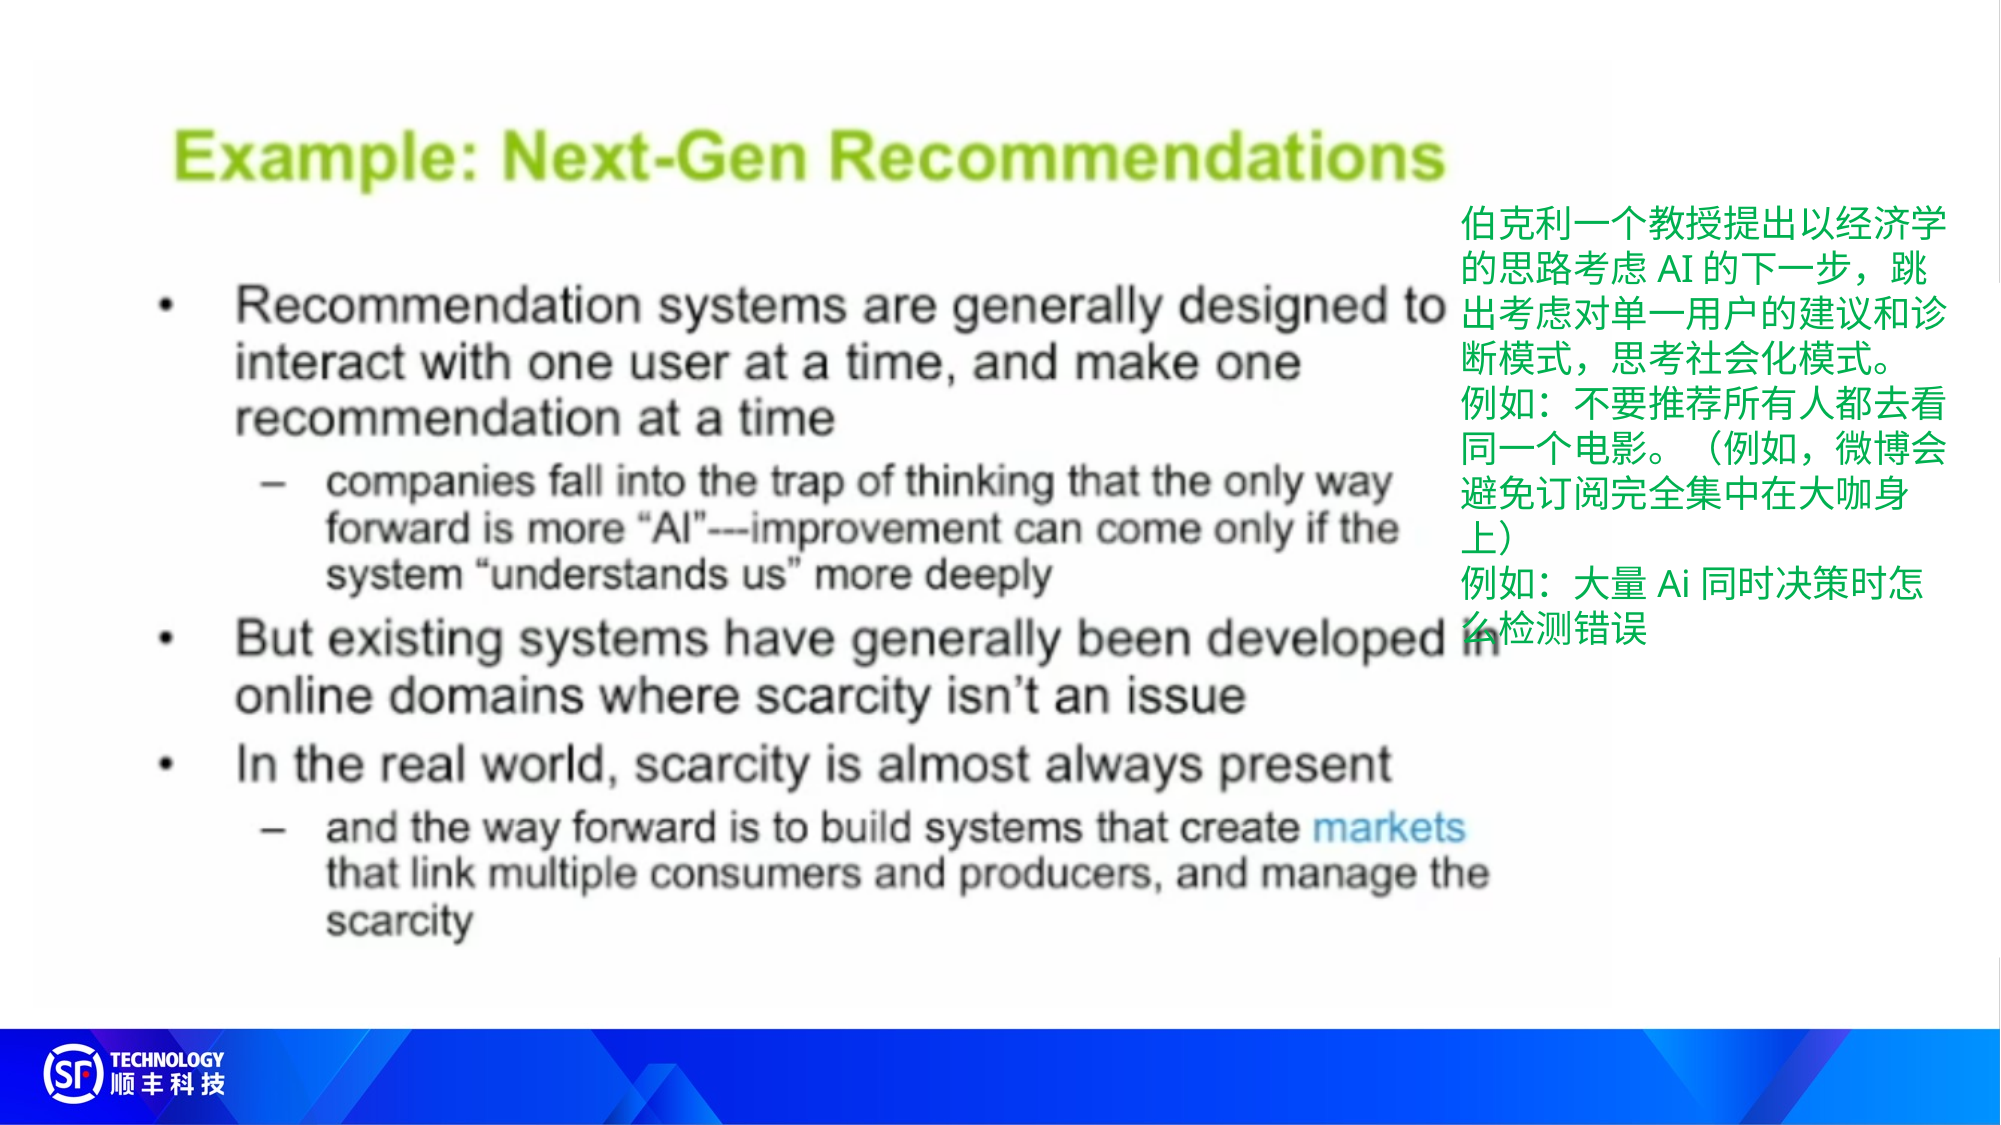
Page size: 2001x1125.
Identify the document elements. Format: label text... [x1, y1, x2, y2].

text_box 伯克利一个教授提出以经济学的思路考虑AI的下一步，跳出考虑对单一用户的建议和诊断模式，思考社会化模式。 例如：不要推荐所有人都去看同一个电影。（例如，微博会避免订阅完全集中在大咖身上） 例如：大量Ai同时决策时怎么检测错误 [1612, 192, 1977, 657]
picture [0, 0, 2000, 1125]
